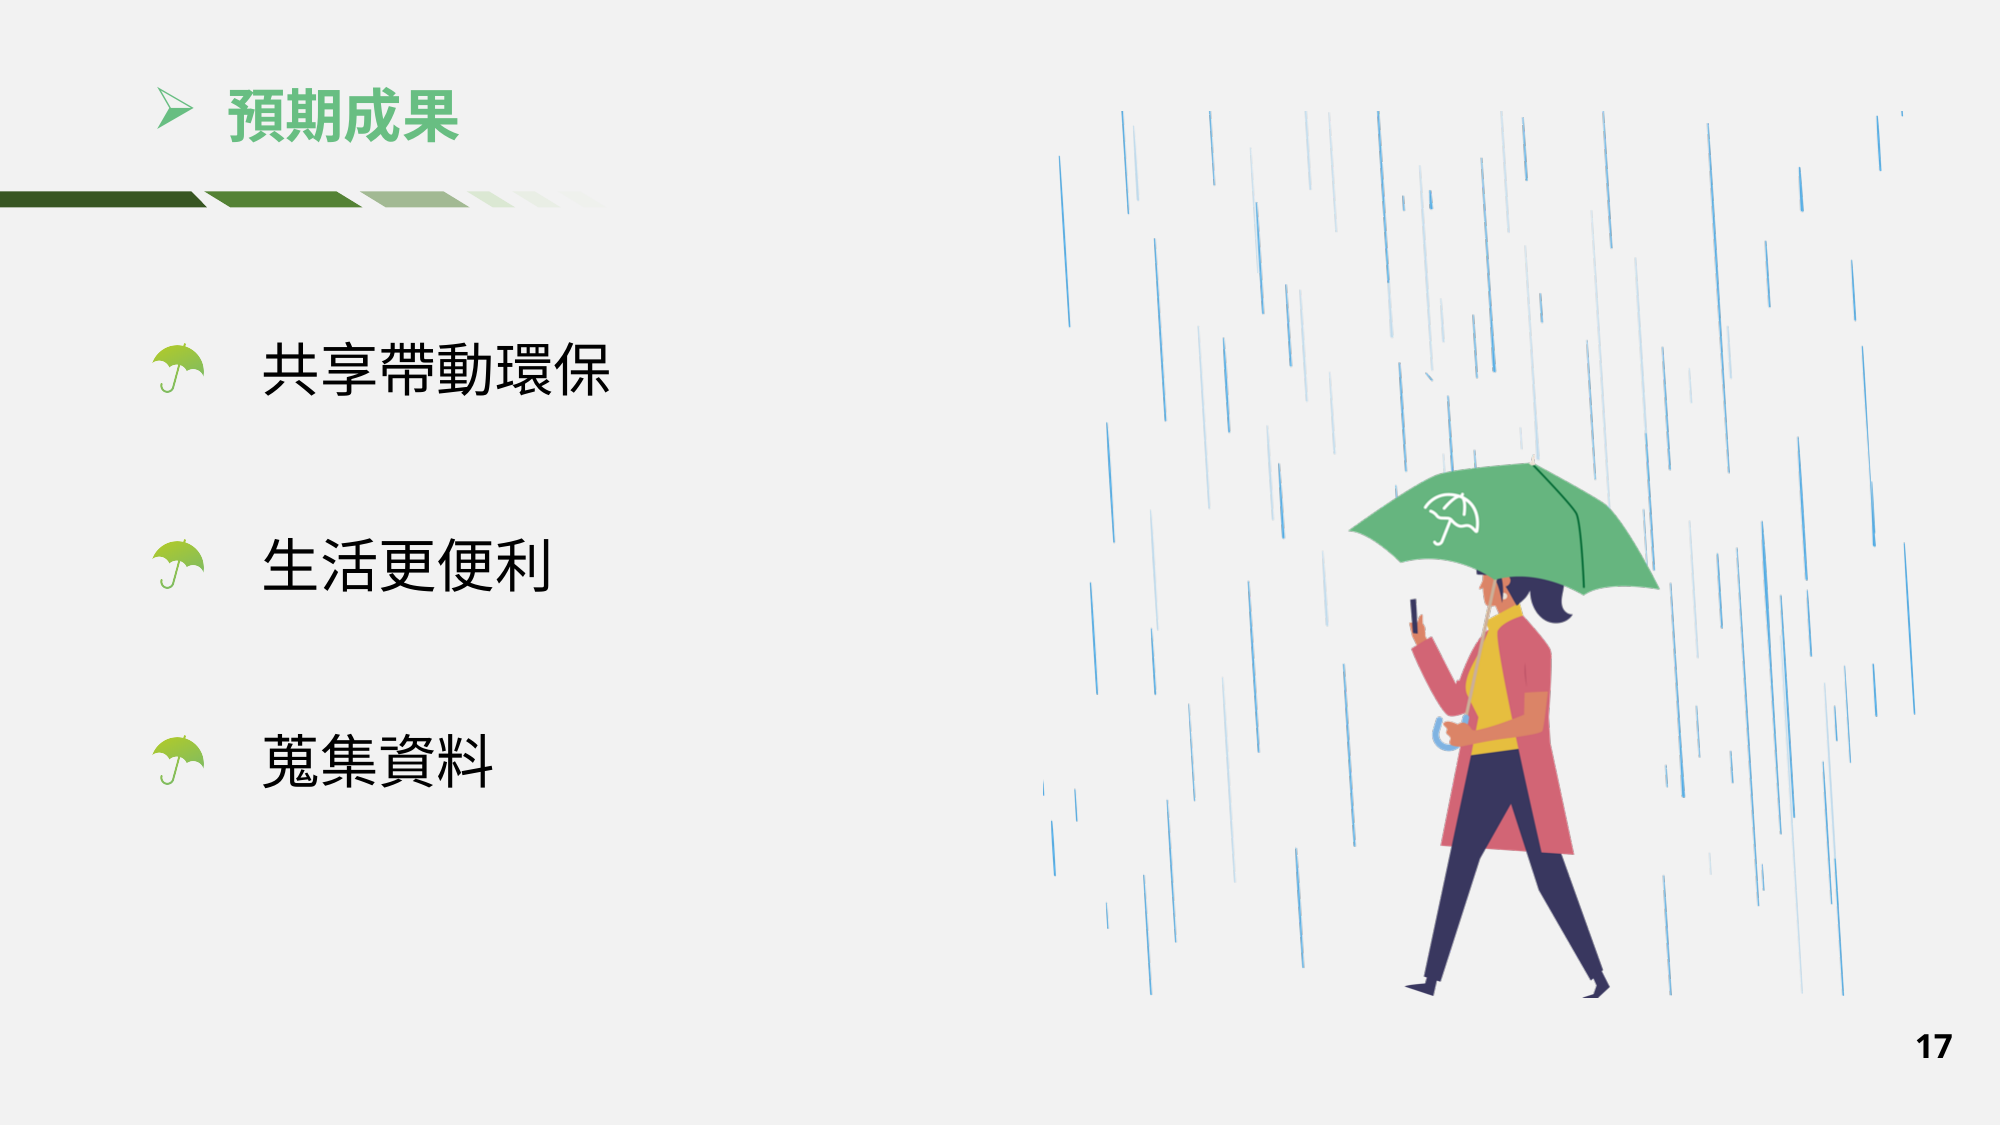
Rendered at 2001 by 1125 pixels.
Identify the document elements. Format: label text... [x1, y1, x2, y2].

picture [152, 735, 204, 785]
list 17 [1889, 1003, 1979, 1093]
list 共享帶動環保 生活更便利 蒐集資料 [137, 220, 1863, 1014]
title 預期成果 [137, 59, 1863, 178]
picture [1043, 111, 1918, 998]
picture [152, 539, 204, 589]
picture [152, 343, 204, 393]
